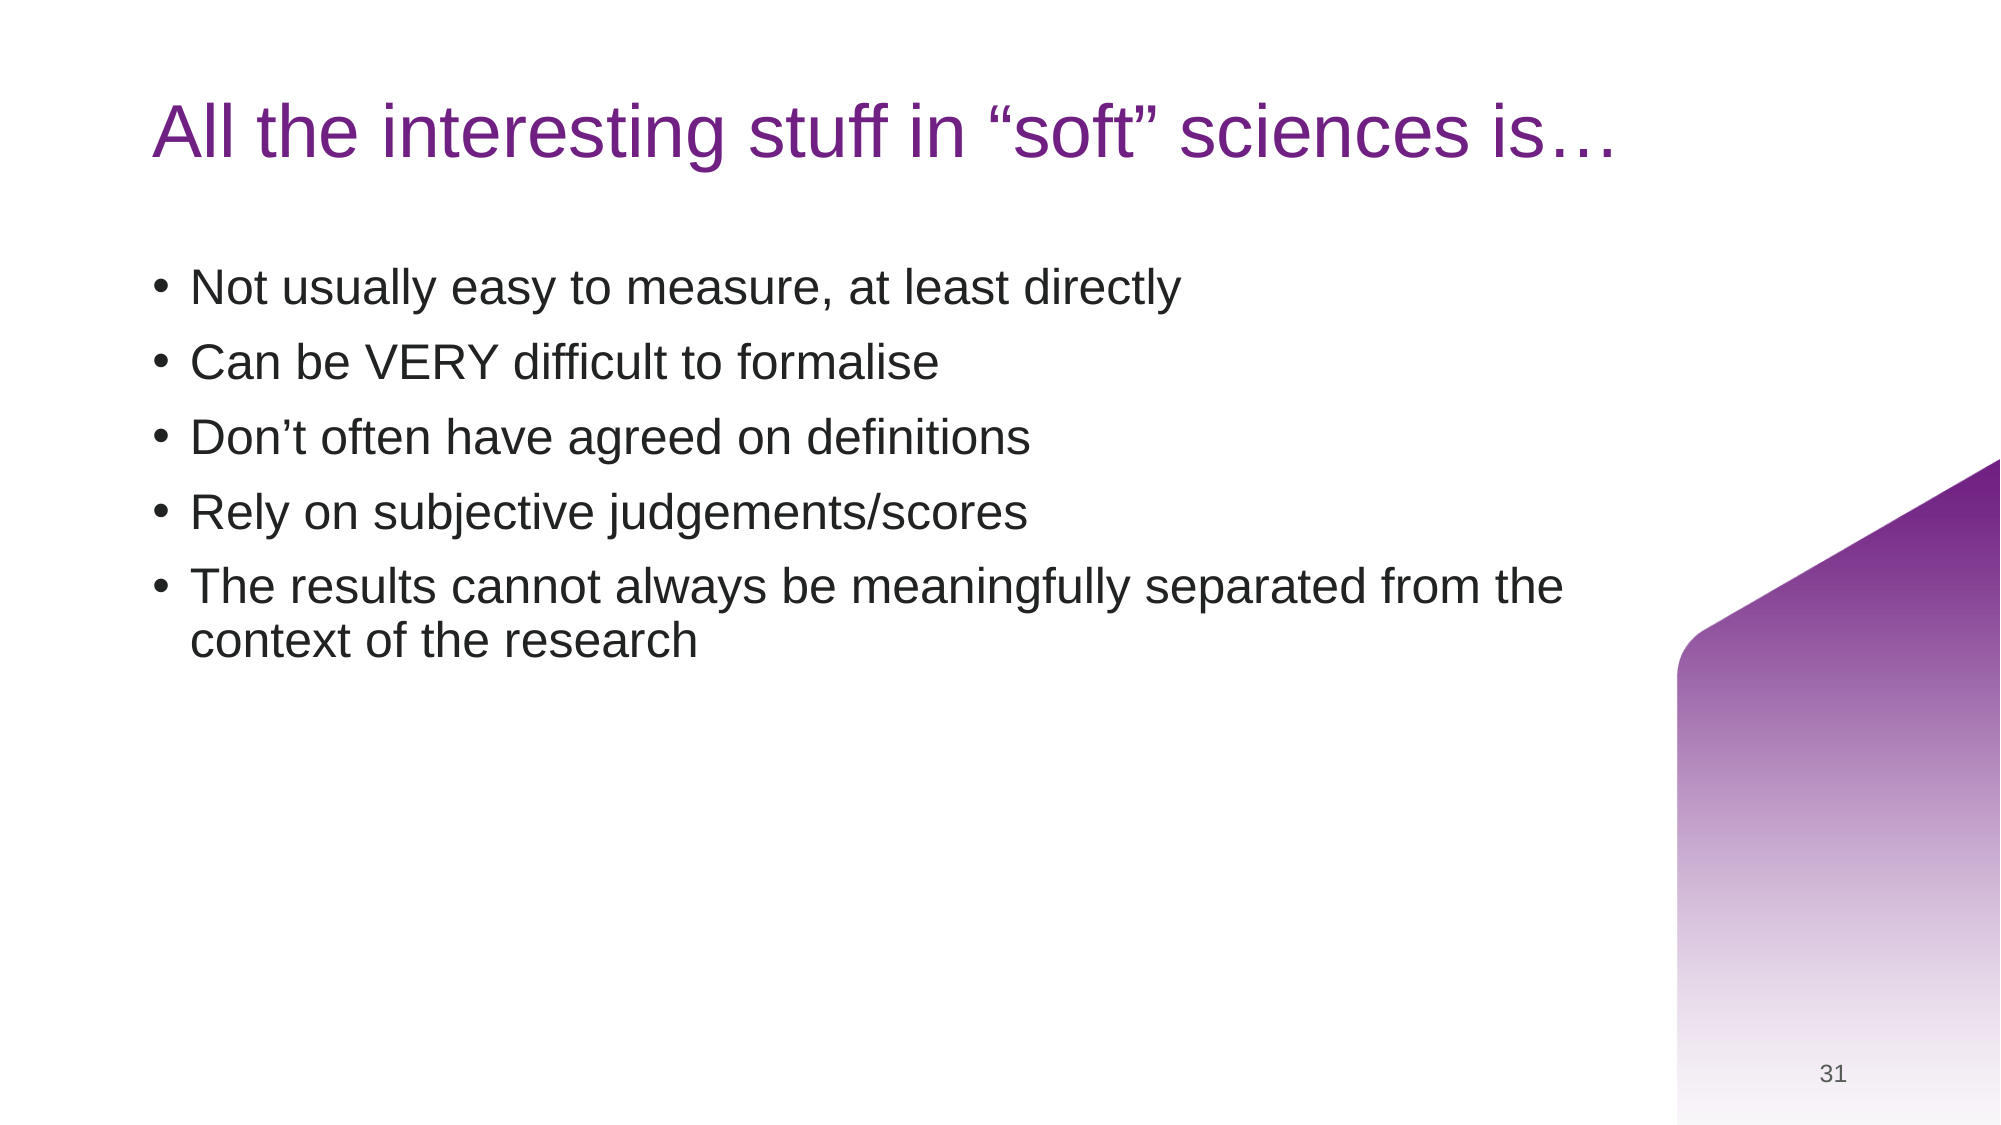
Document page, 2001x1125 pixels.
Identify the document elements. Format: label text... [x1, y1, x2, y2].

picture [1166, 200, 2000, 1125]
list Not usually easy to measure, at least directly Can be VERY difficult to formalise Don’t often have agreed on definitions Rely on subjective judgements/scores The results cannot always be meaningfully separated from the context of the research [137, 254, 1589, 921]
title All the interesting stuff in “soft” sciences is… [137, 88, 1775, 179]
slide_number 31 [1412, 1042, 1863, 1103]
